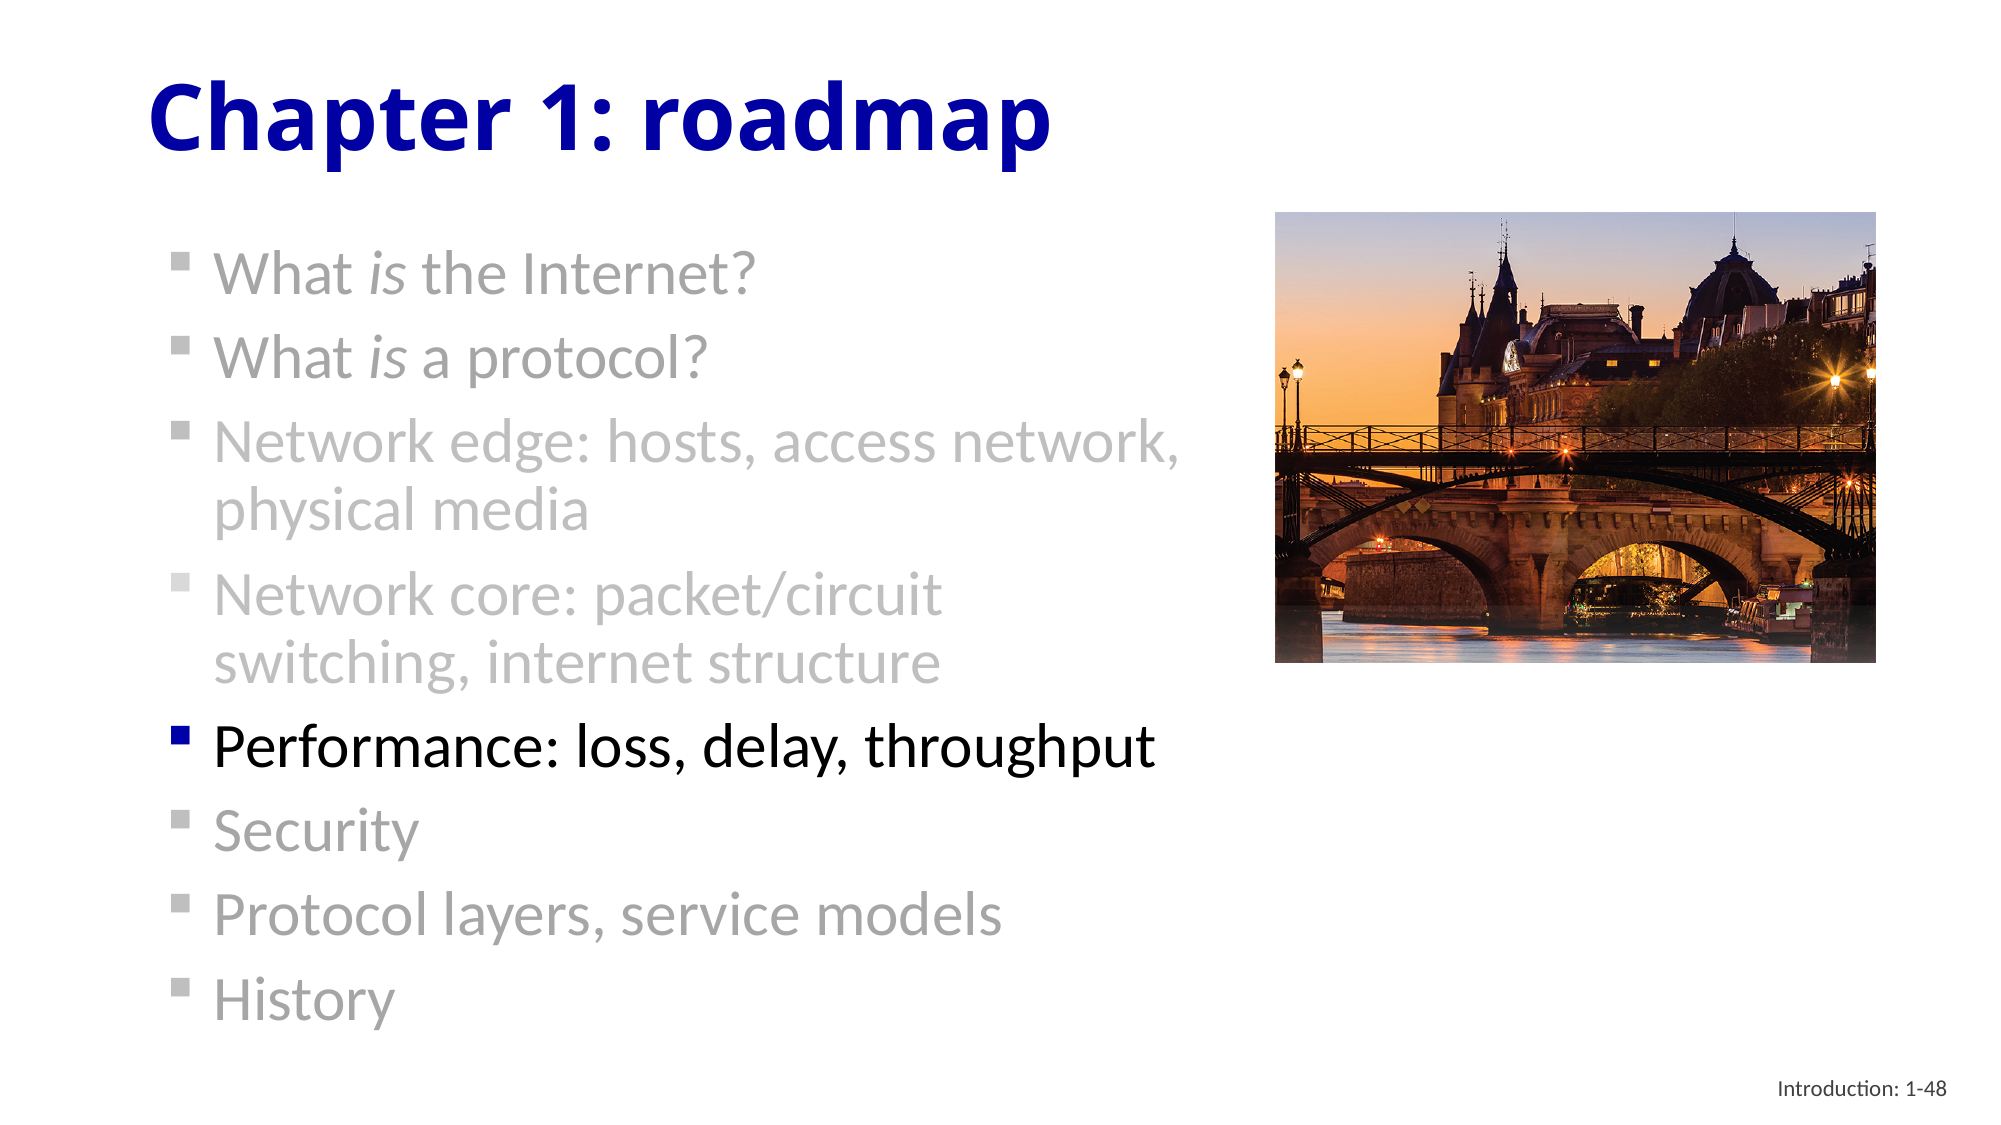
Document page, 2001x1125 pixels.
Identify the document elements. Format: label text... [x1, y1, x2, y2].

title Chapter 1: roadmap [131, 47, 1856, 195]
picture [1275, 212, 1876, 663]
slide_number Introduction: 1- [1512, 1056, 1963, 1117]
list What is the Internet? What is a protocol? Network edge: hosts, access network, physical media Network core: packet/circuit switching, internet structure Performance: loss, delay, throughput Security Protocol layers, service models History [131, 231, 1217, 1057]
